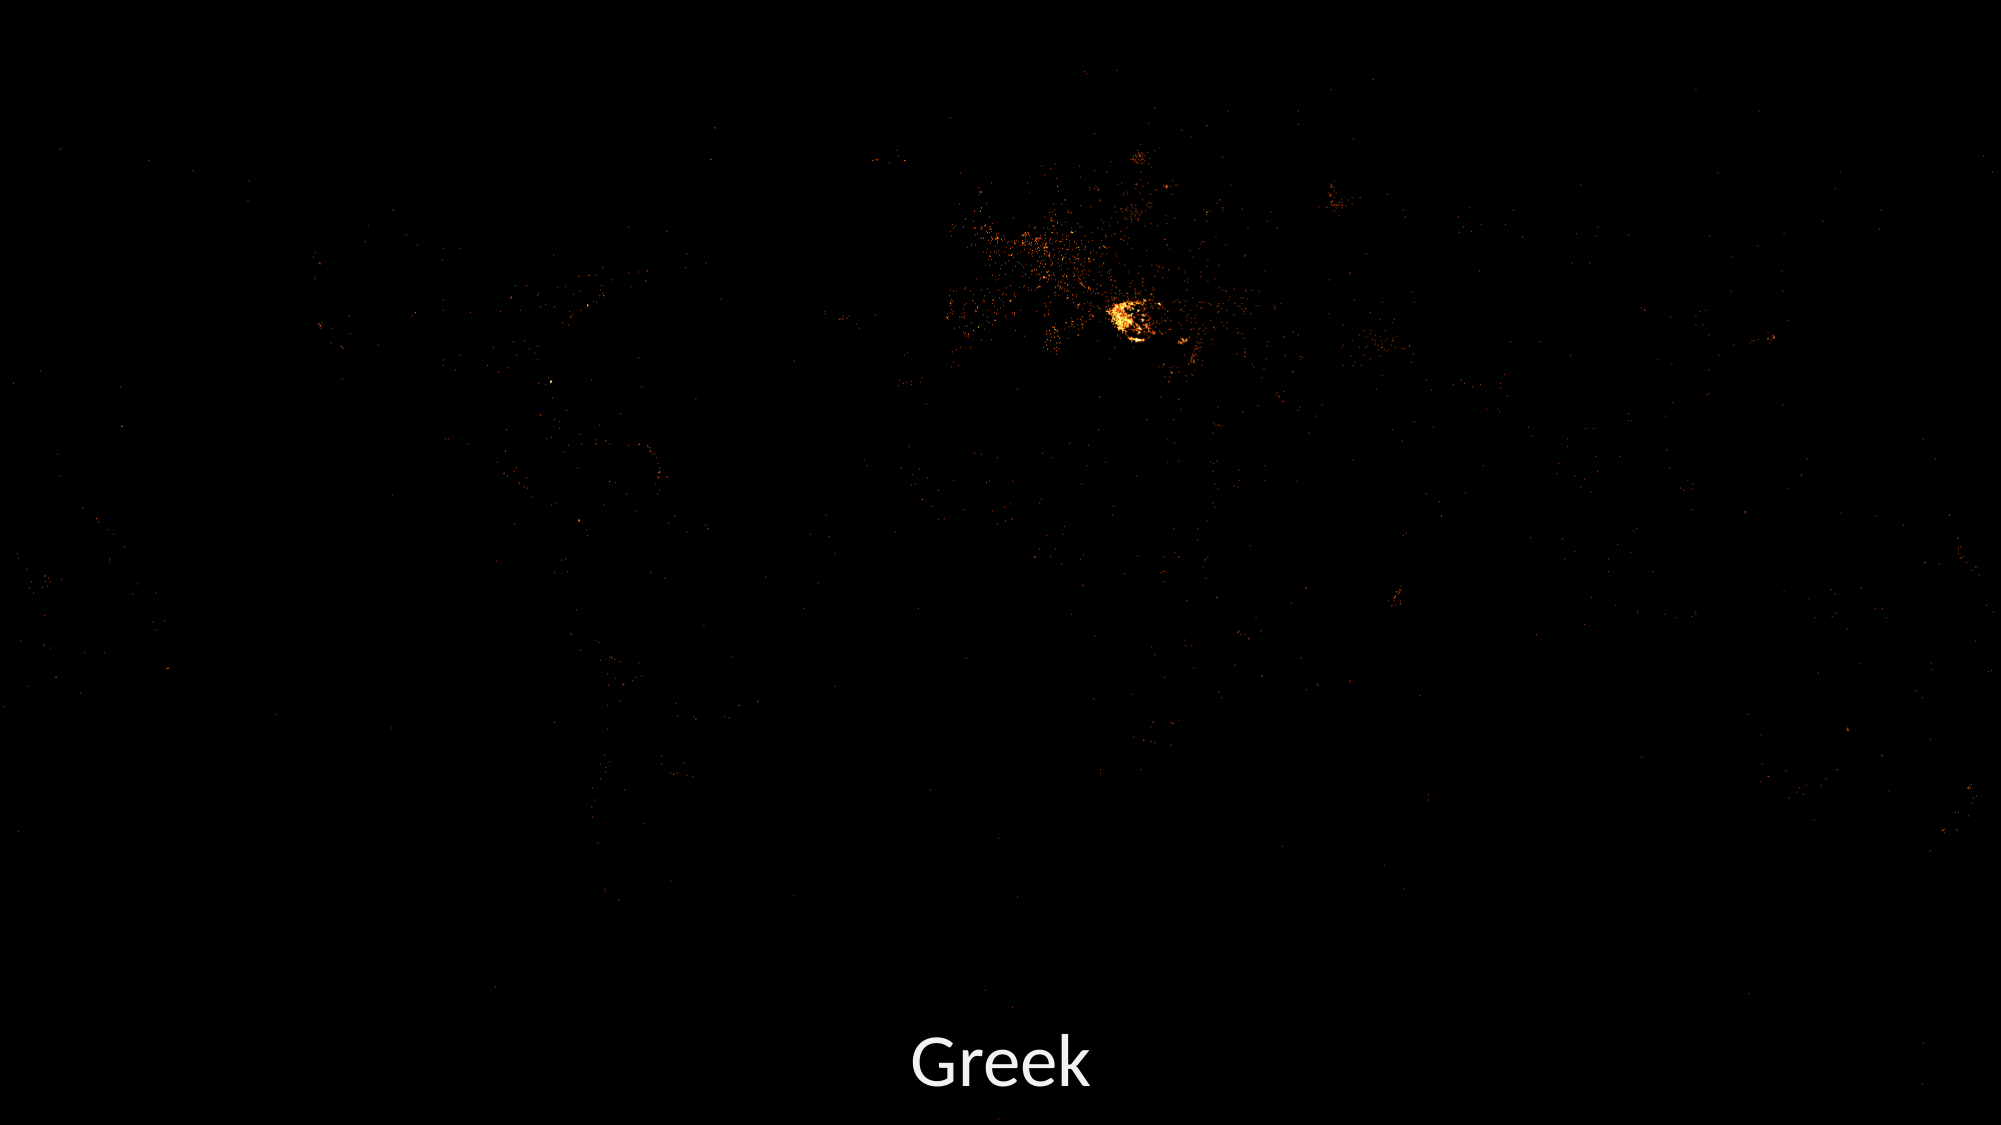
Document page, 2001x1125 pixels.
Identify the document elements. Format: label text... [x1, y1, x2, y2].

text_box Greek [541, 996, 1462, 1116]
text_box [0, 0, 2000, 1125]
